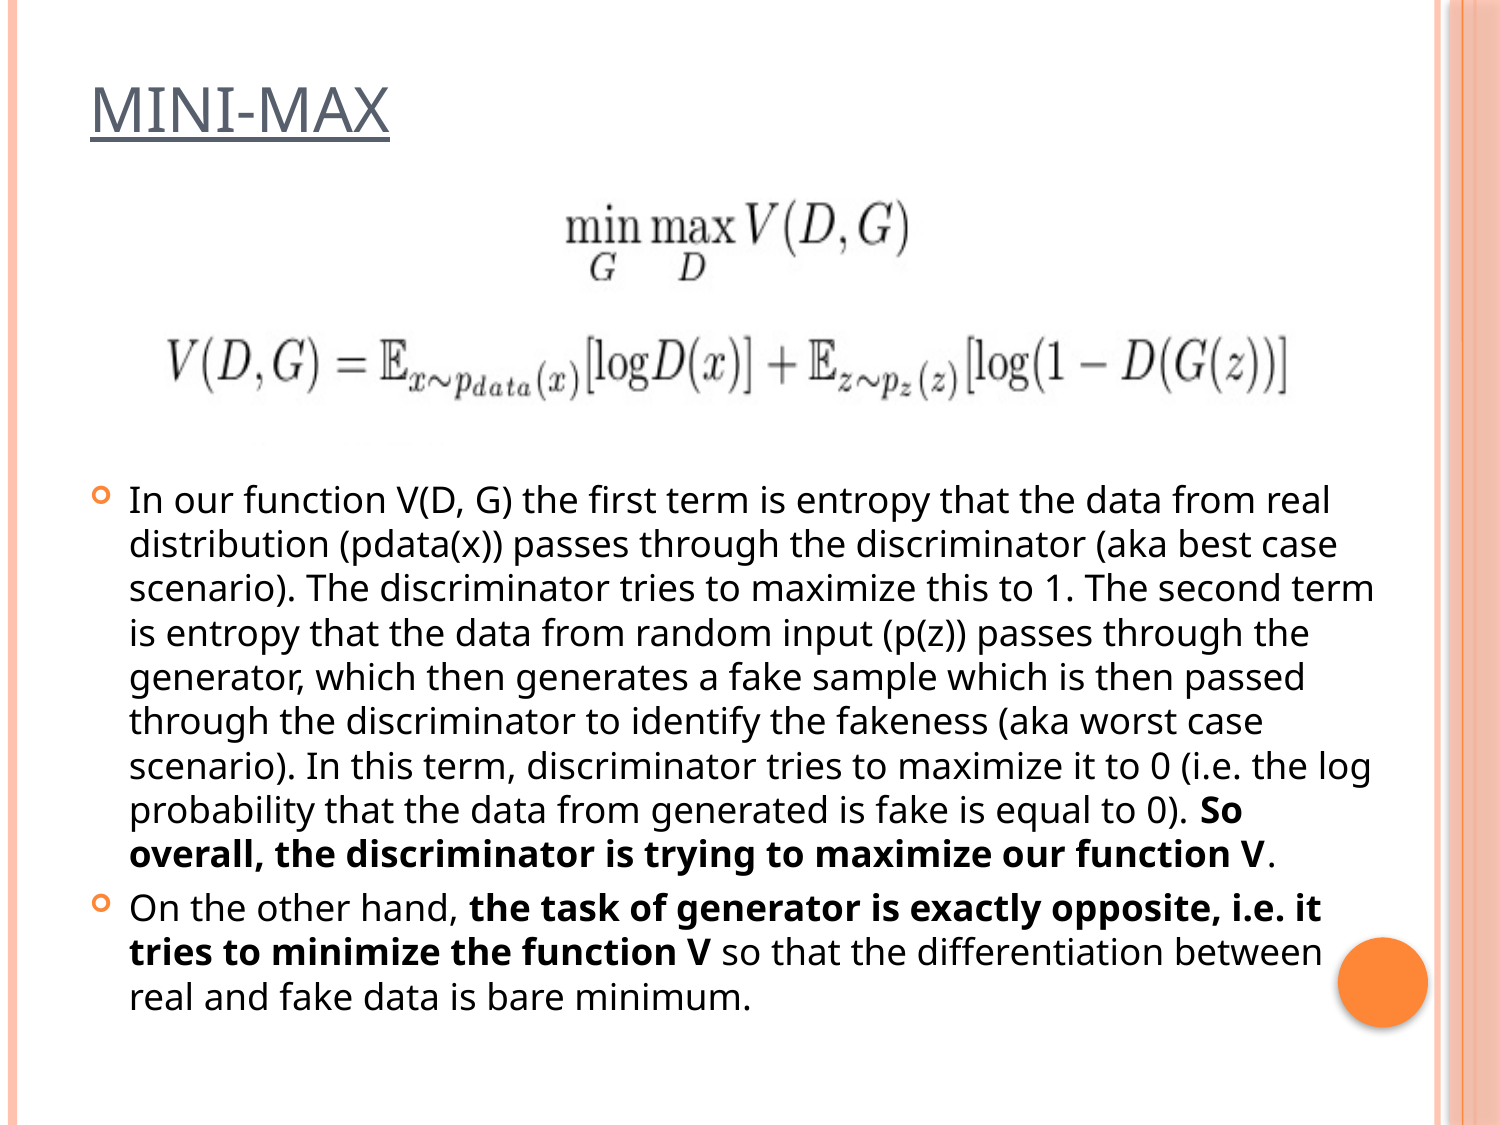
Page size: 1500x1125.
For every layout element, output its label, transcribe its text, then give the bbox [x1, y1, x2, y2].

list In our function V(D, G) the first term is entropy that the data from real distribution (pdata(x)) passes through the discriminator (aka best case scenario). The discriminator tries to maximize this to 1. The second term is entropy that the data from random input (p(z)) passes through the generator, which then generates a fake sample which is then passed through the discriminator to identify the fakeness (aka worst case scenario). In this term, discriminator tries to maximize it to 0 (i.e. the log probability that the data from generated is fake is equal to 0). So overall, the discriminator is trying to maximize our function V. On the other hand, the task of generator is exactly opposite, i.e. it tries to minimize the function V so that the differentiation between real and fake data is bare minimum. [75, 468, 1395, 1062]
picture [163, 186, 1302, 446]
title Mini-Max [75, 45, 1300, 153]
